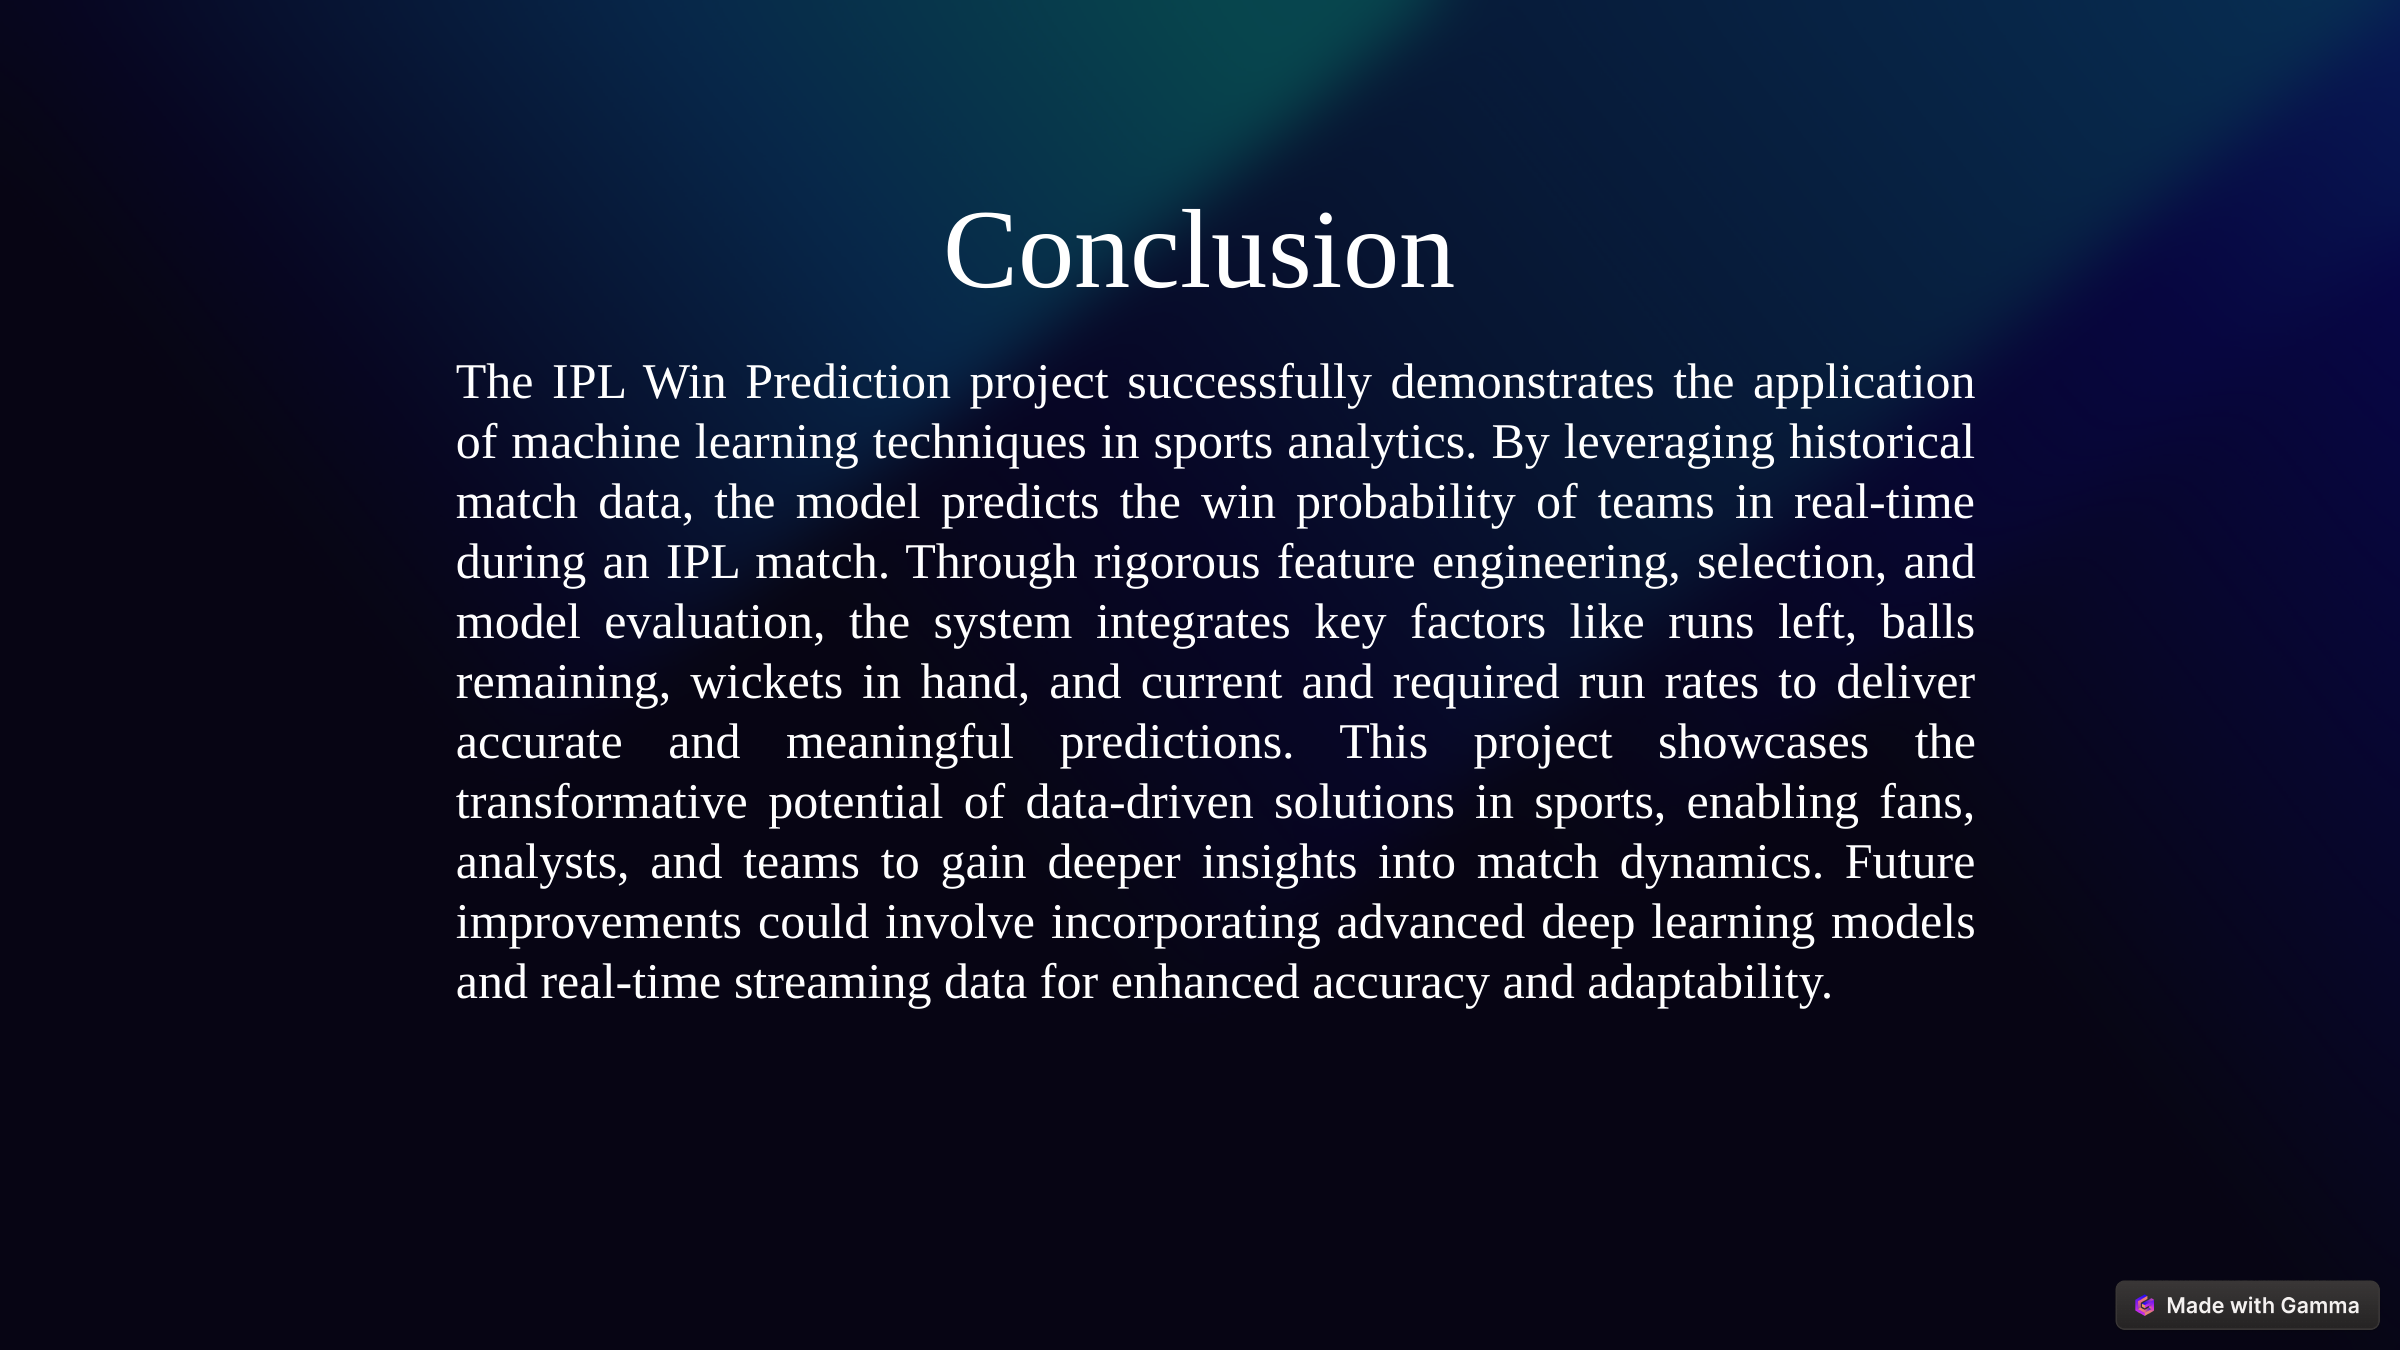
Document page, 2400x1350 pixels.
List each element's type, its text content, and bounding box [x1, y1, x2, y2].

picture [2106, 1271, 2389, 1339]
text_box Conclusion [928, 167, 1472, 318]
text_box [2103, 1264, 2373, 1336]
text_box The IPL Win Prediction project successfully demonstrates the application of machine learning techniques in sports analytics. By leveraging historical match data, the model predicts the win probability of teams in real-time during an IPL match. Through rigorous feature engineering, selection, and model evaluation, the system integrates key factors like runs left, balls remaining, wickets in hand, and current and required run rates to deliver accurate and meaningful predictions. This project showcases the transformative potential of data-driven solutions in sports, enabling fans, analysts, and teams to gain deeper insights into match dynamics. Future improvements could involve incorporating advanced deep learning models and real-time streaming data for enhanced accuracy and adaptability. [440, 341, 1992, 1350]
